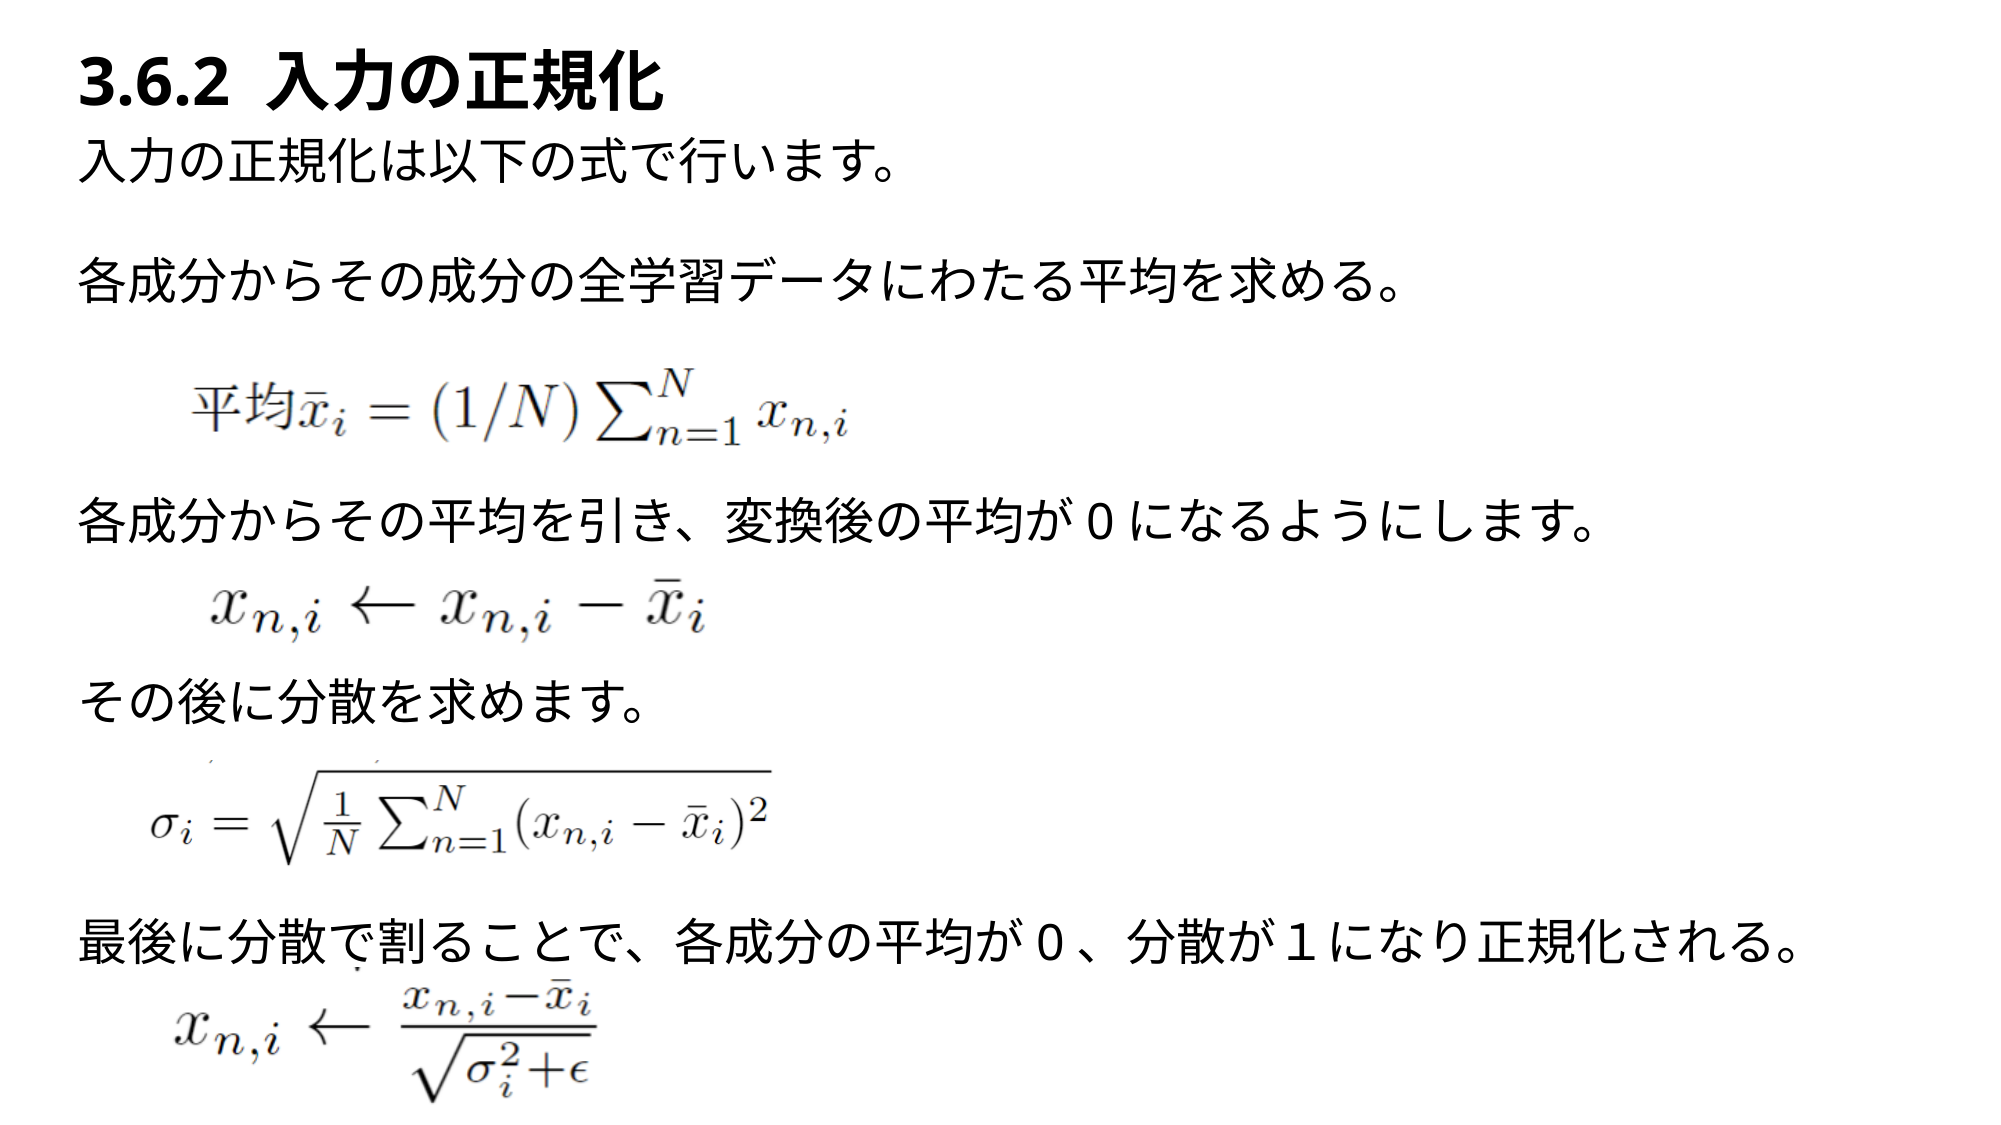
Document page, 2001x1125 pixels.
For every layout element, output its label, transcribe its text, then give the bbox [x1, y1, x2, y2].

picture [146, 760, 786, 882]
picture [193, 557, 738, 675]
picture [156, 967, 621, 1110]
text_box 3.6.2 入力の正規化 [63, 31, 1957, 127]
text_box 入力の正規化は以下の式で行います。 各成分からその成分の全学習データにわたる平均を求める。 各成分からその平均を引き、変換後の平均が0になるようにします。 その後に分散を求めます。 最後に分散で割ることで、各成分の平均が0、分散が１になり正規化される。 [63, 122, 1956, 978]
picture [178, 361, 881, 465]
